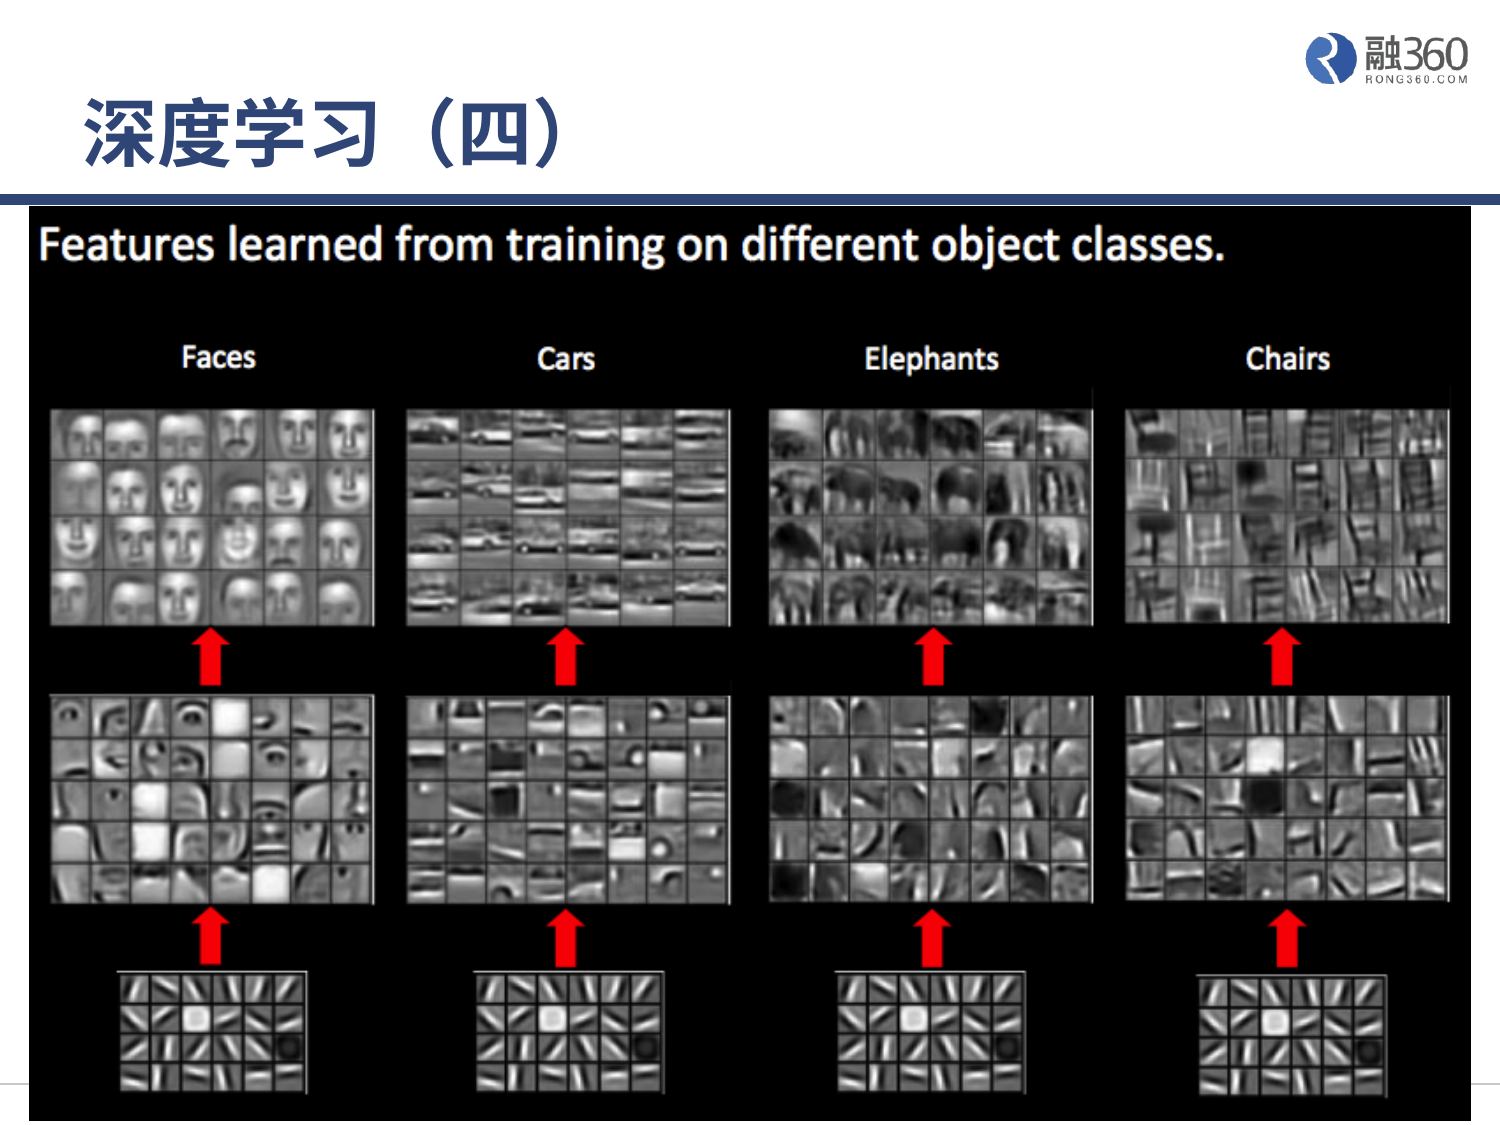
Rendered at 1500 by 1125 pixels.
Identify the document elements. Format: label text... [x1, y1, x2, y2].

title 深度学习（四） [0, 77, 1500, 185]
picture [29, 206, 1471, 1122]
picture [1305, 32, 1468, 77]
